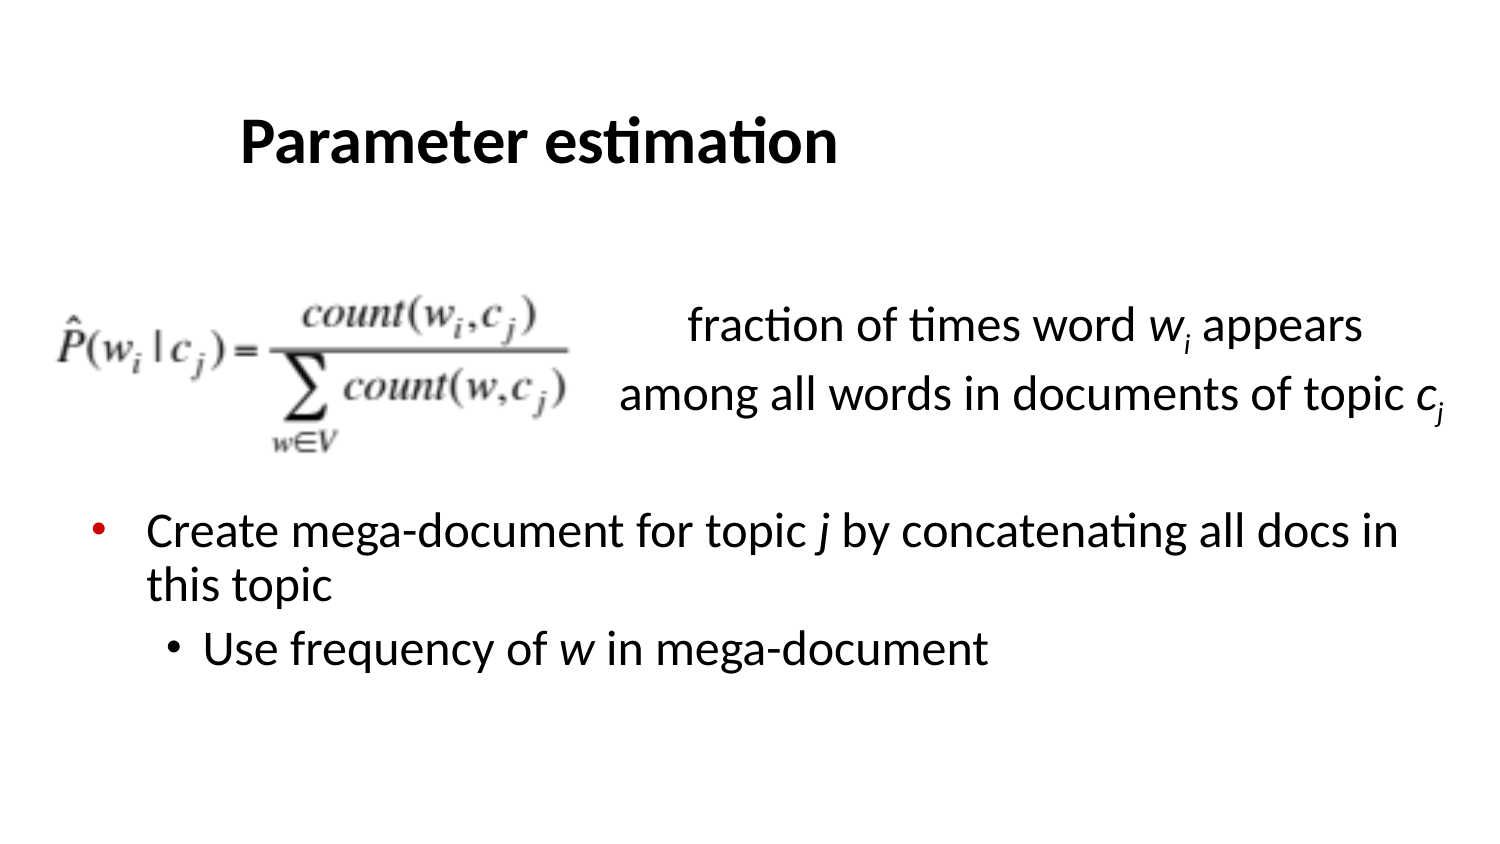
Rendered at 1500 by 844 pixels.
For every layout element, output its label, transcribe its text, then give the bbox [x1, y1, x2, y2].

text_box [49, 284, 574, 460]
title Parameter estimation [225, 62, 1450, 185]
text_box fraction of times word wi appears among all words in documents of topic cj [600, 284, 1463, 436]
list Create mega-document for topic j by concatenating all docs in this topic Use frequency of w in mega-document [75, 496, 1438, 760]
